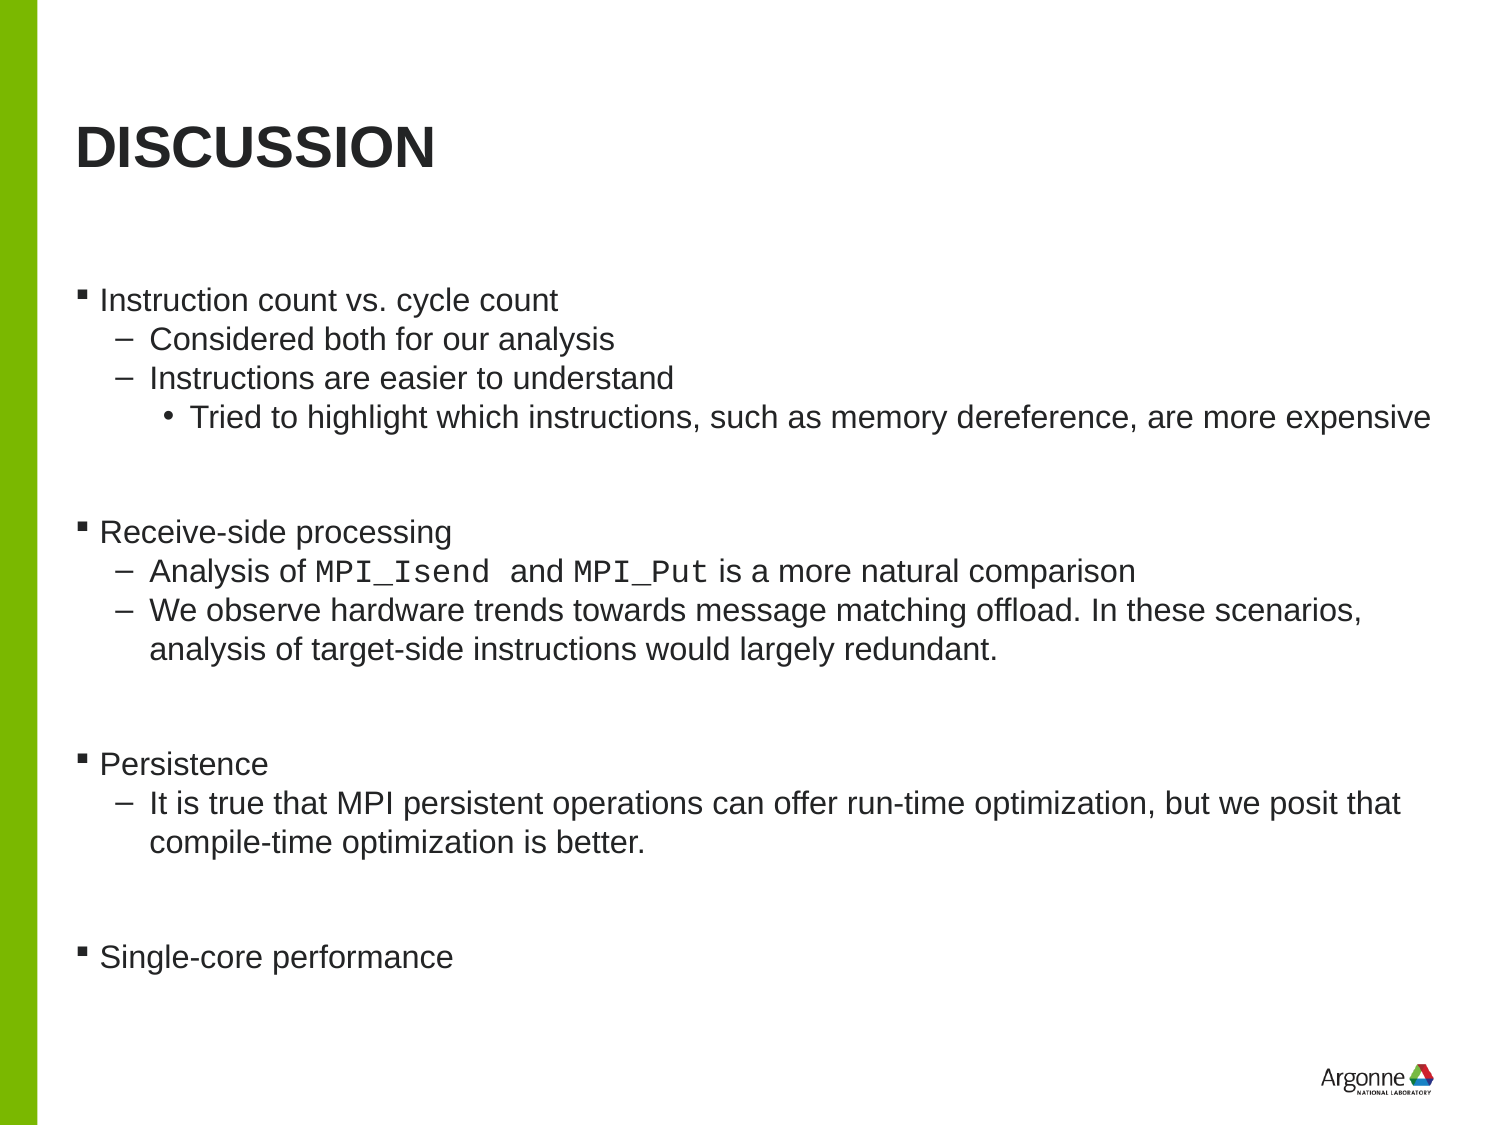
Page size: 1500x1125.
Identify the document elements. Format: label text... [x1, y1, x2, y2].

list Instruction count vs. cycle count Considered both for our analysis Instructions are easier to understand Tried to highlight which instructions, such as memory dereference, are more expensive Receive-side processing Analysis of MPI_Isend and MPI_Put is a more natural comparison We observe hardware trends towards message matching offload. In these scenarios, analysis of target-side instructions would largely redundant. Persistence It is true that MPI persistent operations can offer run-time optimization, but we posit that compile-time optimization is better. Single-core performance [75, 278, 1449, 1005]
picture [1315, 1055, 1442, 1102]
title Discussion [75, 45, 1449, 182]
